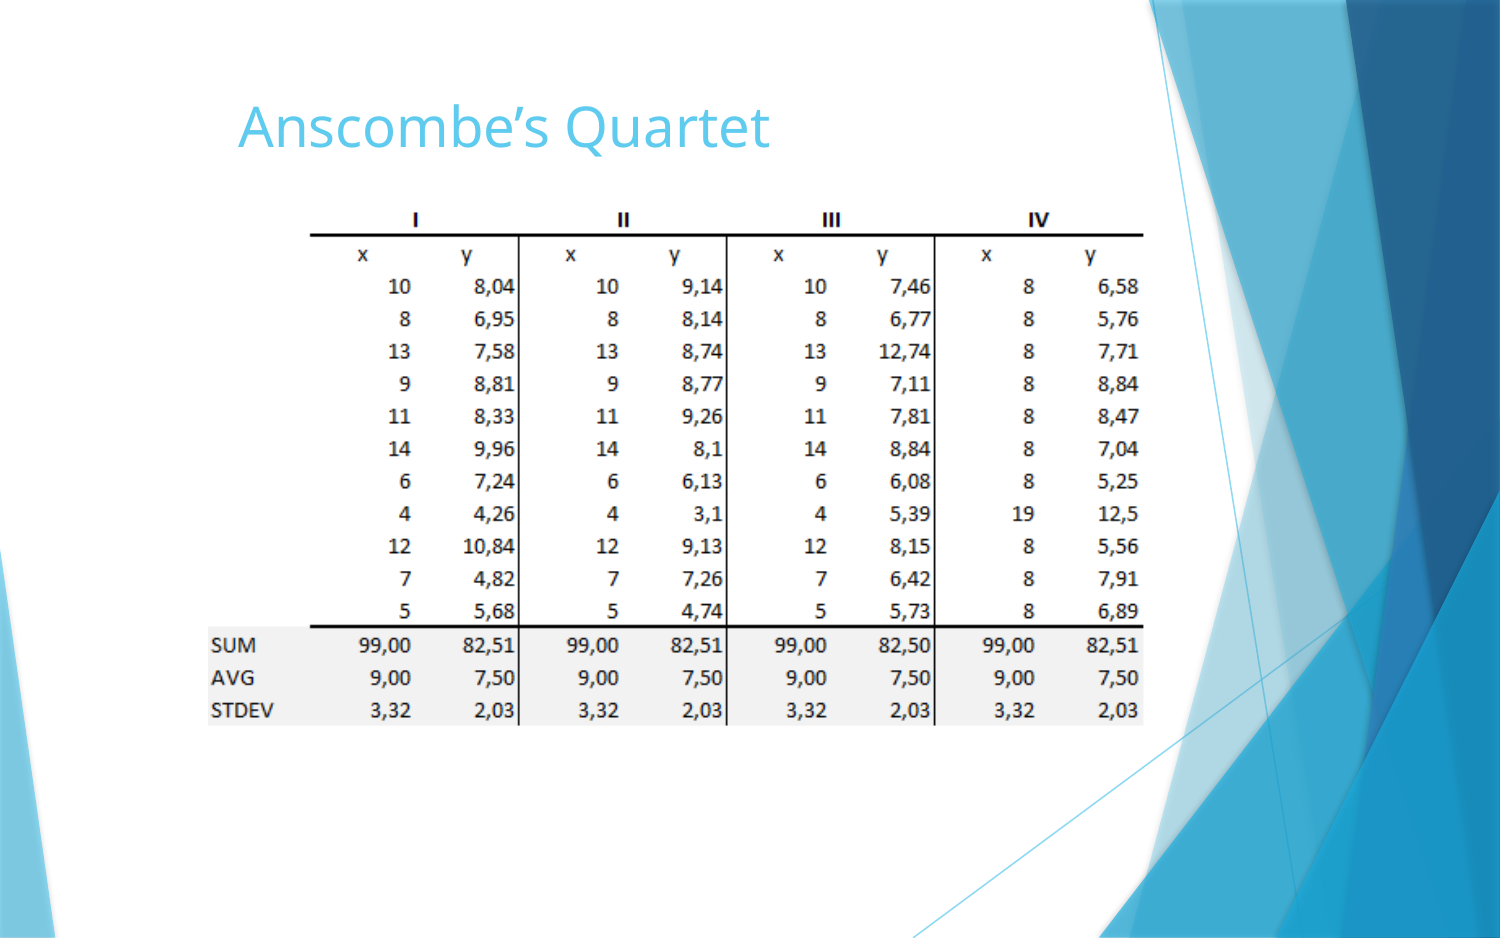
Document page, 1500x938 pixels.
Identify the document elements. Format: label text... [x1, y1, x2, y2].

title Anscombe’s Quartet [208, 83, 1077, 202]
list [207, 202, 1155, 735]
